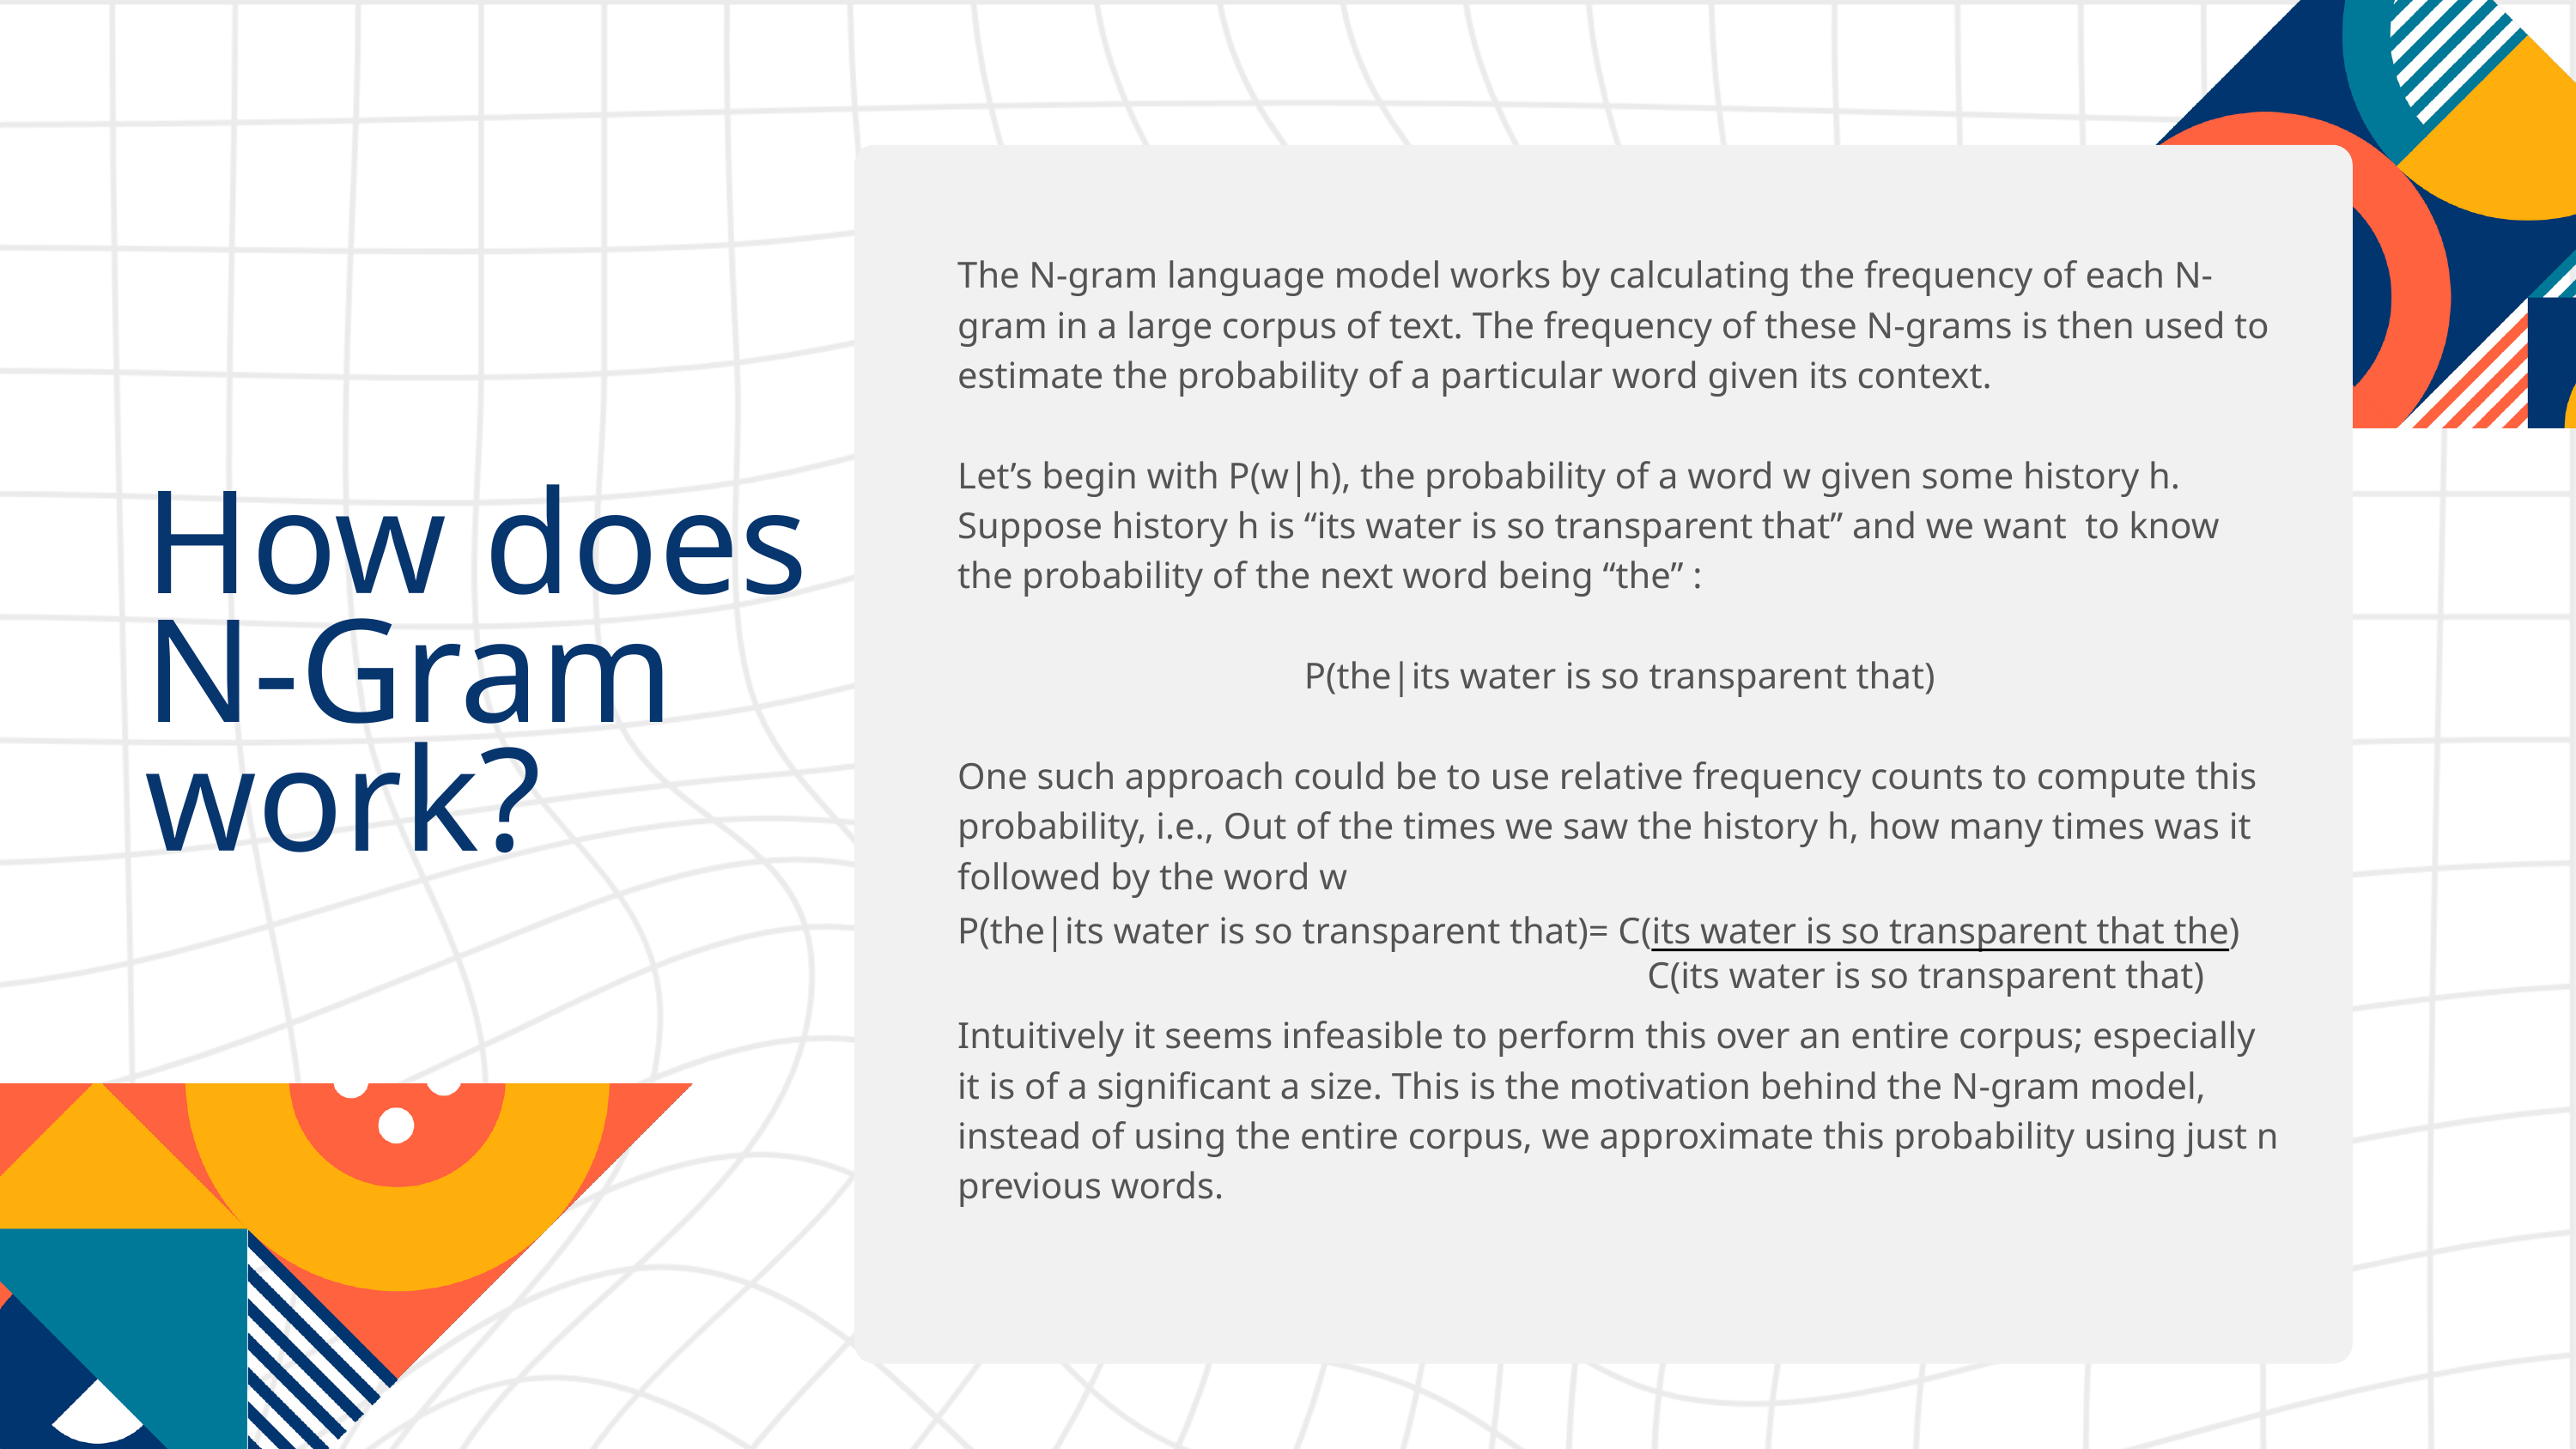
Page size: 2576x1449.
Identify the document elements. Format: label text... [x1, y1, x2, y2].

text_box [1941, 0, 2576, 428]
text_box How does N-Gram work? [144, 493, 849, 881]
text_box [854, 144, 2354, 1364]
text_box [0, 1083, 697, 1449]
text_box [0, 0, 2576, 1449]
